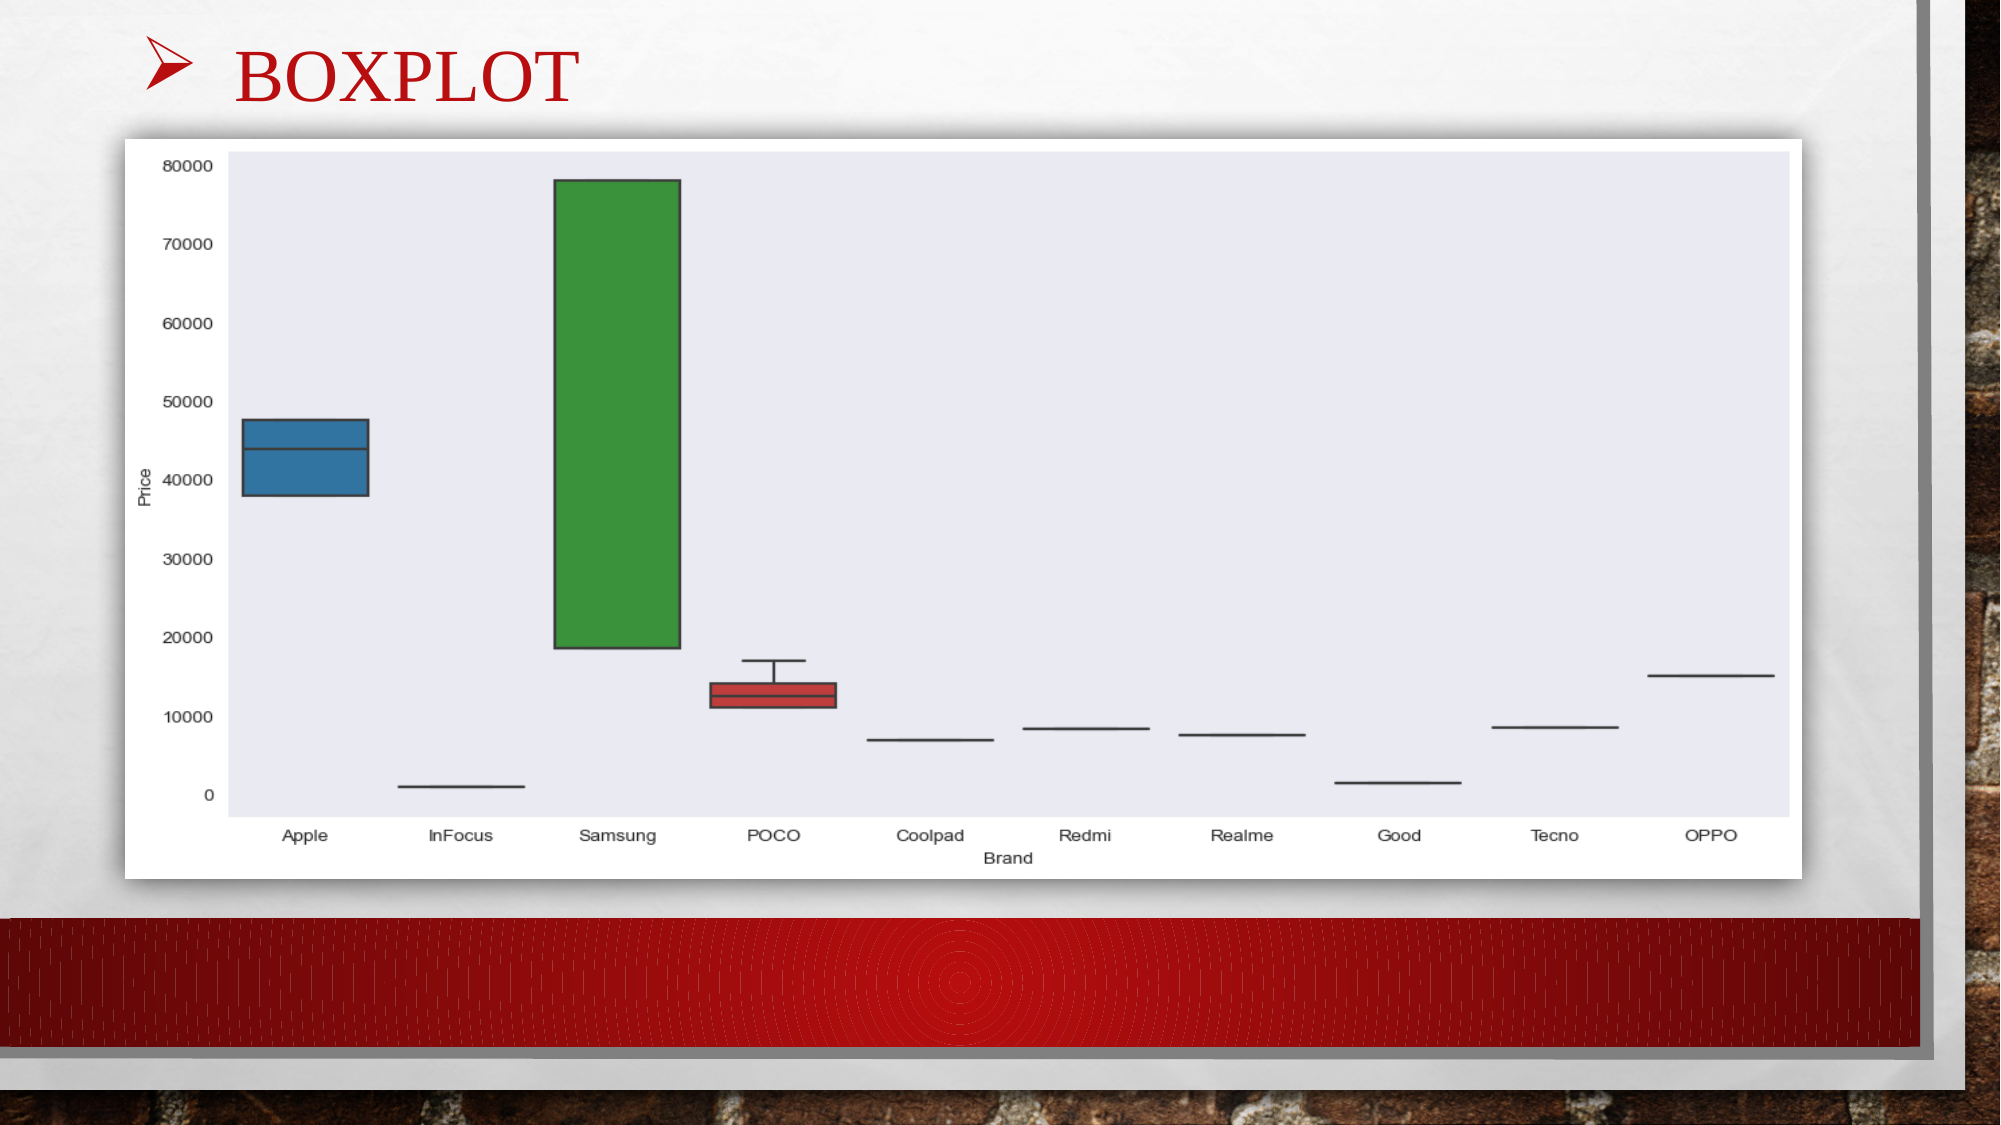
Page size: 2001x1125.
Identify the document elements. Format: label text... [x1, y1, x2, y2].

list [125, 139, 1802, 880]
title Boxplot [125, 35, 1678, 120]
picture [0, 0, 2000, 1125]
